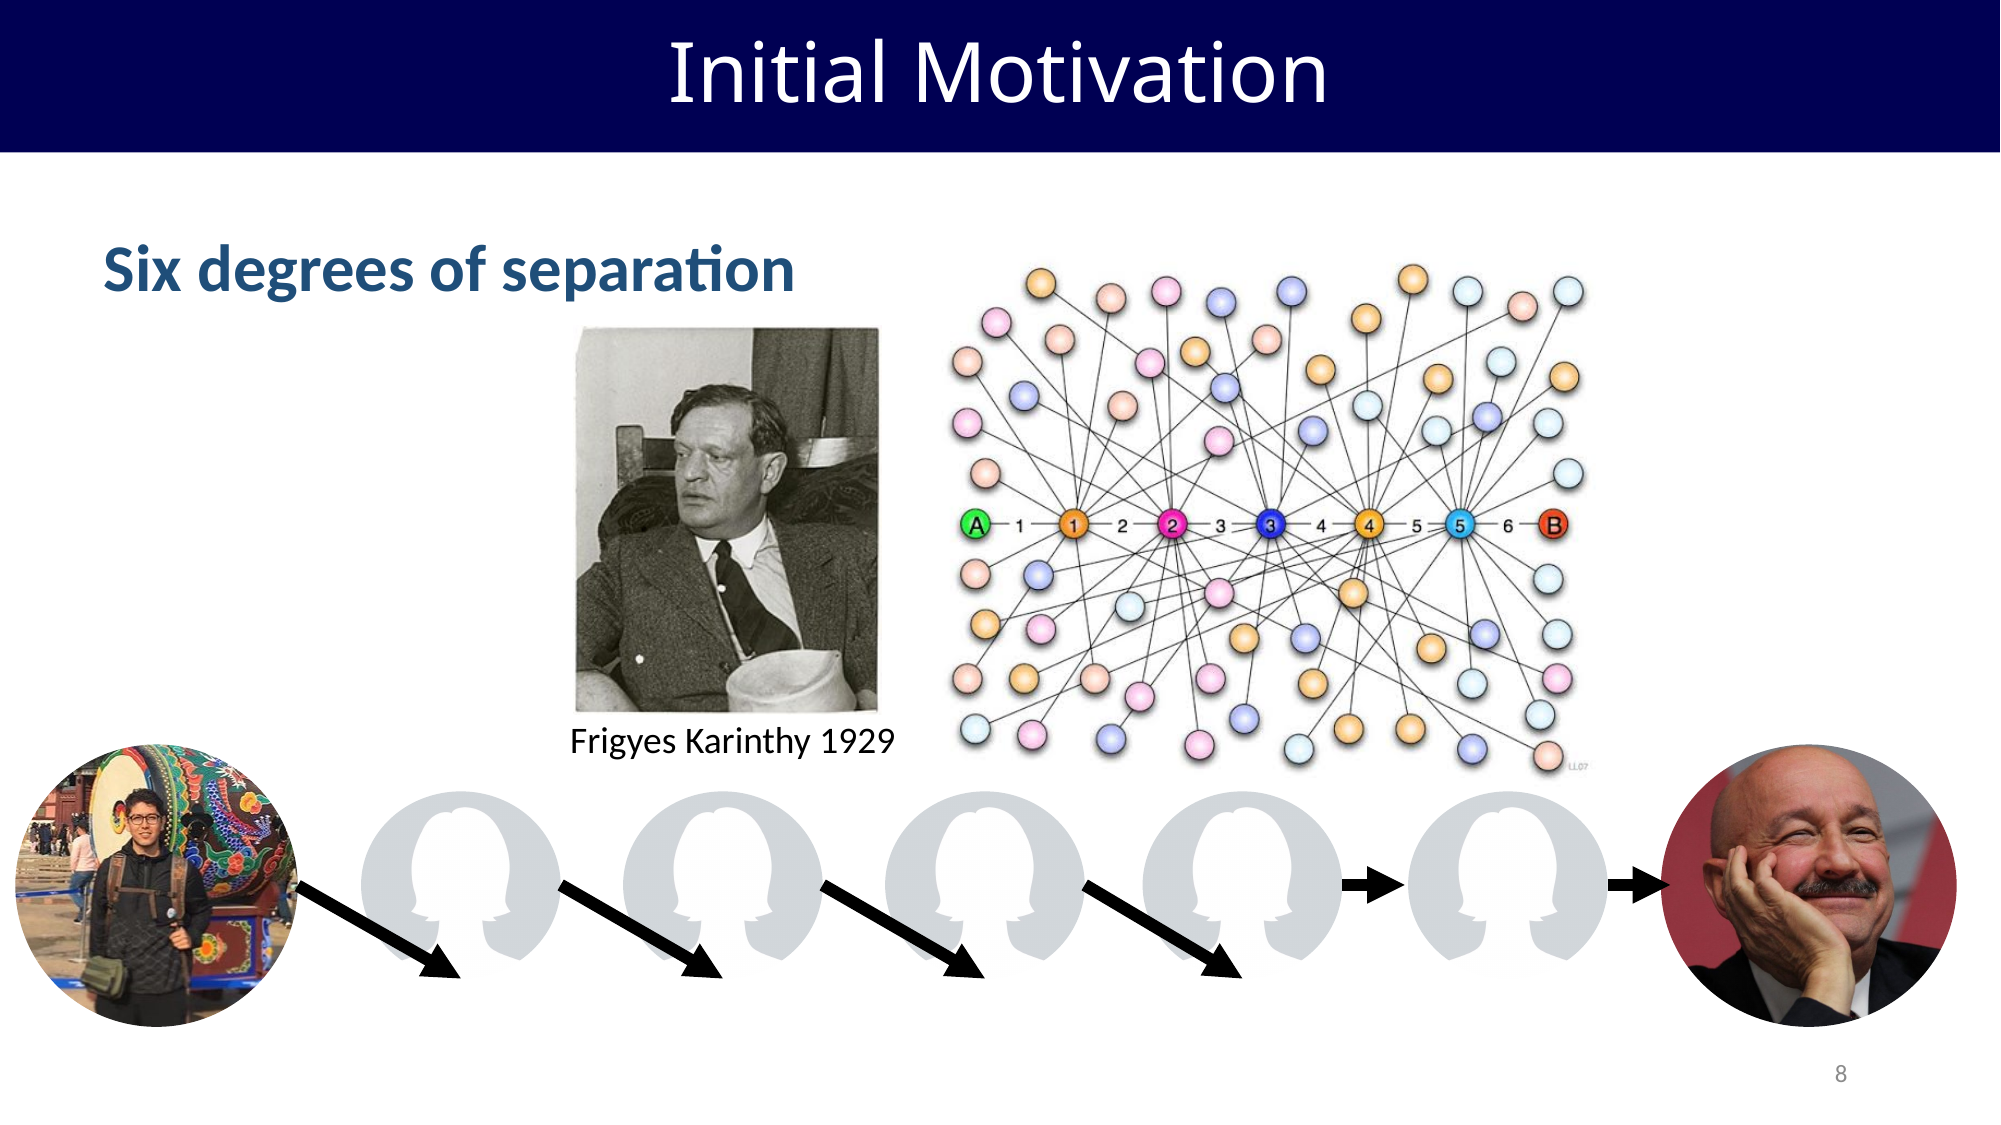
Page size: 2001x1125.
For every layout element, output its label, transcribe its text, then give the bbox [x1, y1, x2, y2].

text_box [15, 744, 1957, 1027]
text_box Initial Motivation [0, 0, 2000, 153]
picture [573, 325, 882, 715]
slide_number 8 [1412, 1042, 1863, 1103]
text_box Frigyes Karinthy 1929 [555, 709, 911, 744]
picture [932, 245, 1601, 791]
text_box Six degrees of separation [88, 217, 812, 312]
